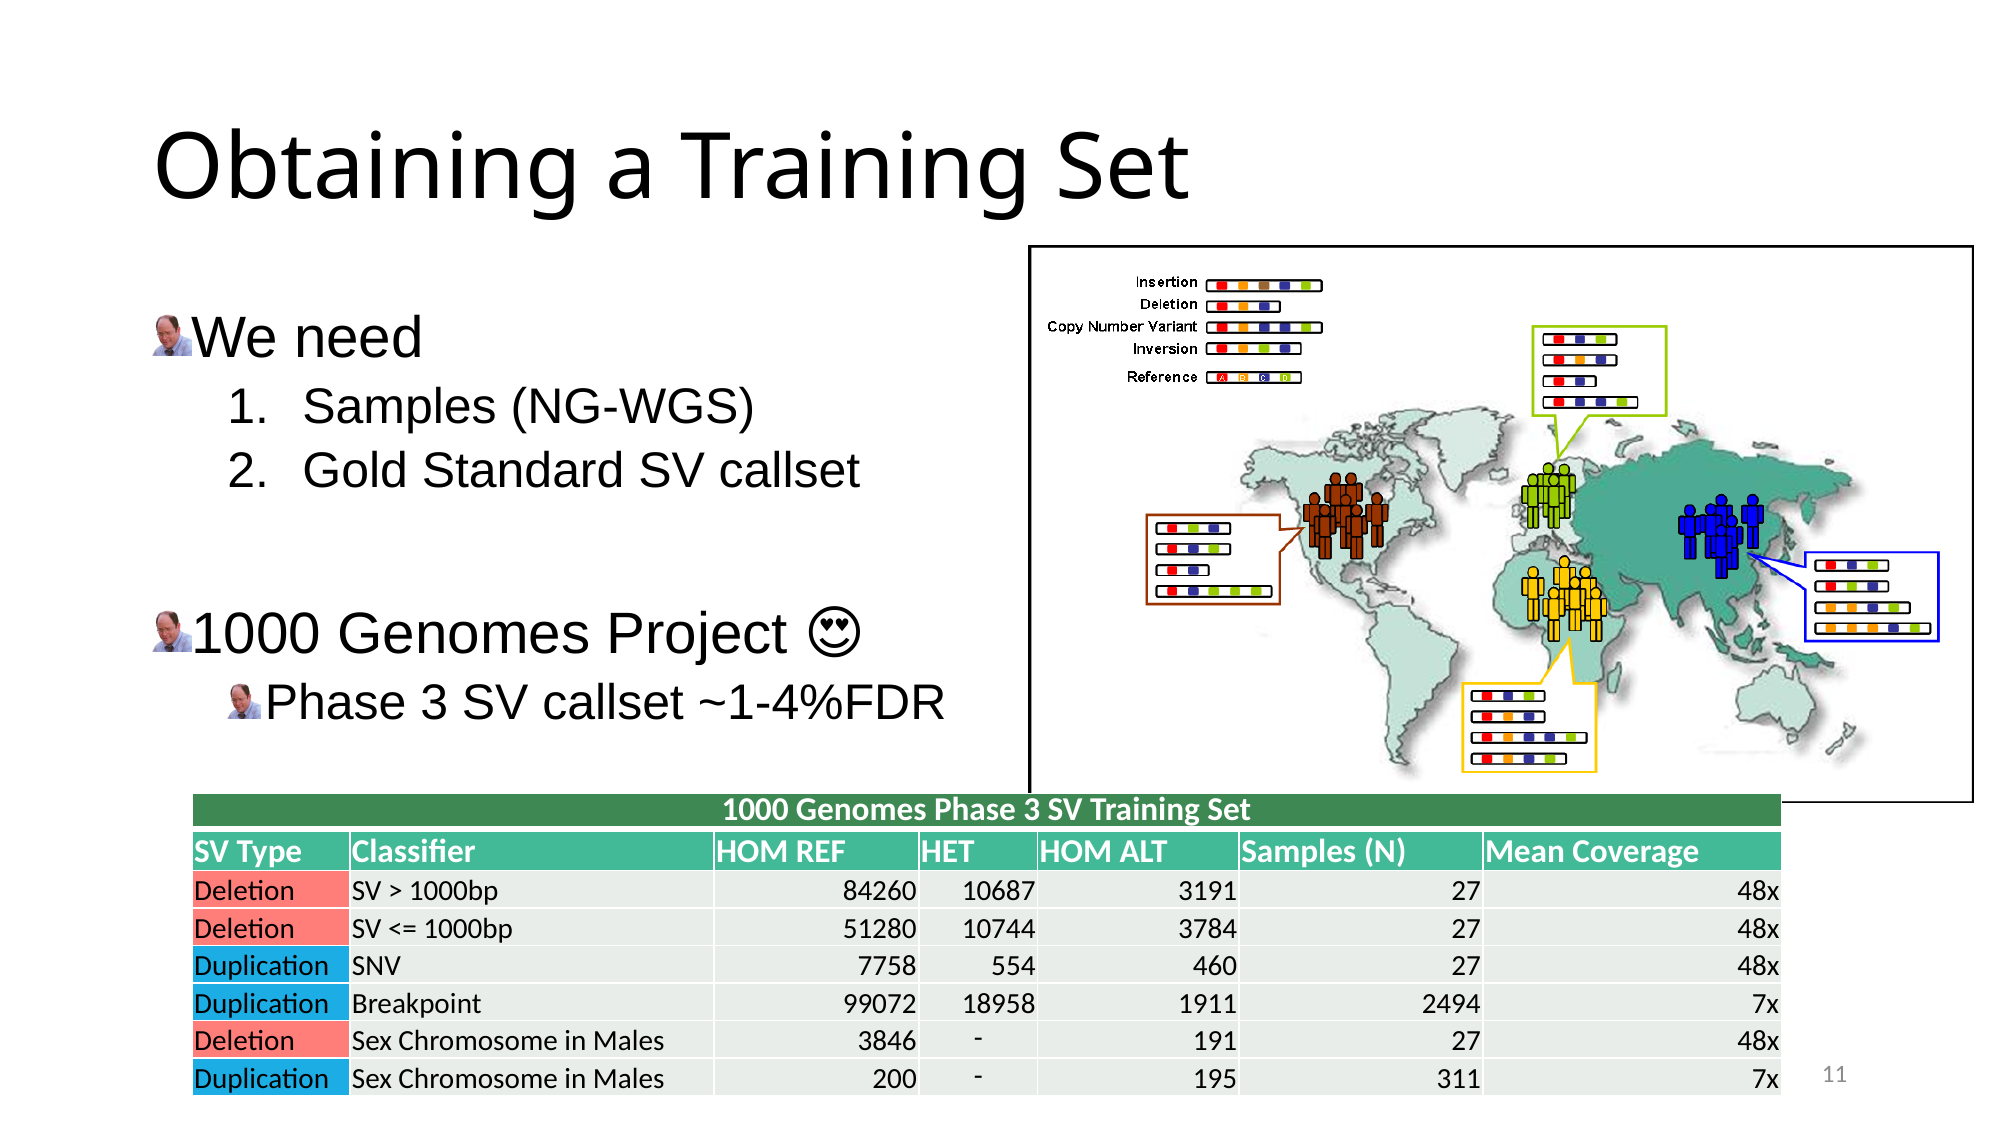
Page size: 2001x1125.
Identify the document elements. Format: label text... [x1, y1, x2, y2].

table_cell 7x [1484, 1059, 1781, 1095]
table_cell 311 [1240, 1059, 1482, 1095]
table_cell HOM REF [715, 832, 918, 870]
table_cell SNV [351, 946, 713, 982]
table_cell 10744 [920, 909, 1037, 945]
table_cell 10687 [920, 871, 1037, 907]
table_cell 48x [1484, 909, 1781, 945]
table_cell 7758 [715, 946, 918, 982]
table_cell Deletion [193, 1021, 349, 1057]
table_cell HOM ALT [1038, 832, 1238, 870]
table_header 1000 Genomes Phase 3 SV Training Set [193, 794, 1781, 826]
table_cell 48x [1484, 871, 1781, 907]
picture [152, 610, 192, 652]
table_cell Deletion [193, 871, 349, 907]
table_cell Duplication [193, 946, 349, 982]
picture [227, 683, 261, 719]
table_cell - [920, 1021, 1037, 1057]
table_cell 460 [1038, 946, 1238, 982]
table_cell Sex Chromosome in Males [351, 1021, 713, 1057]
table_cell 48x [1484, 946, 1781, 982]
table_cell 27 [1240, 909, 1482, 945]
table_cell 48x [1484, 1021, 1781, 1057]
table_cell 99072 [715, 984, 918, 1020]
table_cell Duplication [193, 1059, 349, 1095]
table_cell - [920, 1059, 1037, 1095]
table_cell 27 [1240, 871, 1482, 907]
table_cell Deletion [193, 909, 349, 945]
table_cell 3191 [1038, 871, 1238, 907]
picture [1028, 245, 1974, 803]
table_cell 191 [1038, 1021, 1238, 1057]
table_cell Samples (N) [1240, 832, 1482, 870]
table_cell HET [920, 832, 1037, 870]
table_cell 1911 [1038, 984, 1238, 1020]
table_cell 84260 [715, 871, 918, 907]
table_cell 2494 [1240, 984, 1482, 1020]
slide_number 11 [1412, 1042, 1863, 1103]
table_cell 195 [1038, 1059, 1238, 1095]
table_cell 51280 [715, 909, 918, 945]
table_cell 3846 [715, 1021, 918, 1057]
table_cell 27 [1240, 1021, 1482, 1057]
table_cell 18958 [920, 984, 1037, 1020]
table_cell 3784 [1038, 909, 1238, 945]
table_cell 27 [1240, 946, 1482, 982]
table_cell 200 [715, 1059, 918, 1095]
table_cell SV <= 1000bp [351, 909, 713, 945]
list We need Samples (NG-WGS) Gold Standard SV callset 1000 Genomes Project 😍 Phase 3 SV callset ~1-4%FDR [137, 299, 987, 1014]
table_cell Classifier [351, 832, 713, 870]
table_cell Duplication [193, 984, 349, 1020]
table_cell SV > 1000bp [351, 871, 713, 907]
table_cell 554 [920, 946, 1037, 982]
table_cell 7x [1484, 984, 1781, 1020]
picture [152, 314, 192, 356]
table_cell Sex Chromosome in Males [351, 1059, 713, 1095]
title Obtaining a Training Set [137, 59, 1863, 278]
table_cell SV Type [193, 832, 349, 870]
table_cell Breakpoint [351, 984, 713, 1020]
table_cell Mean Coverage [1484, 832, 1781, 870]
